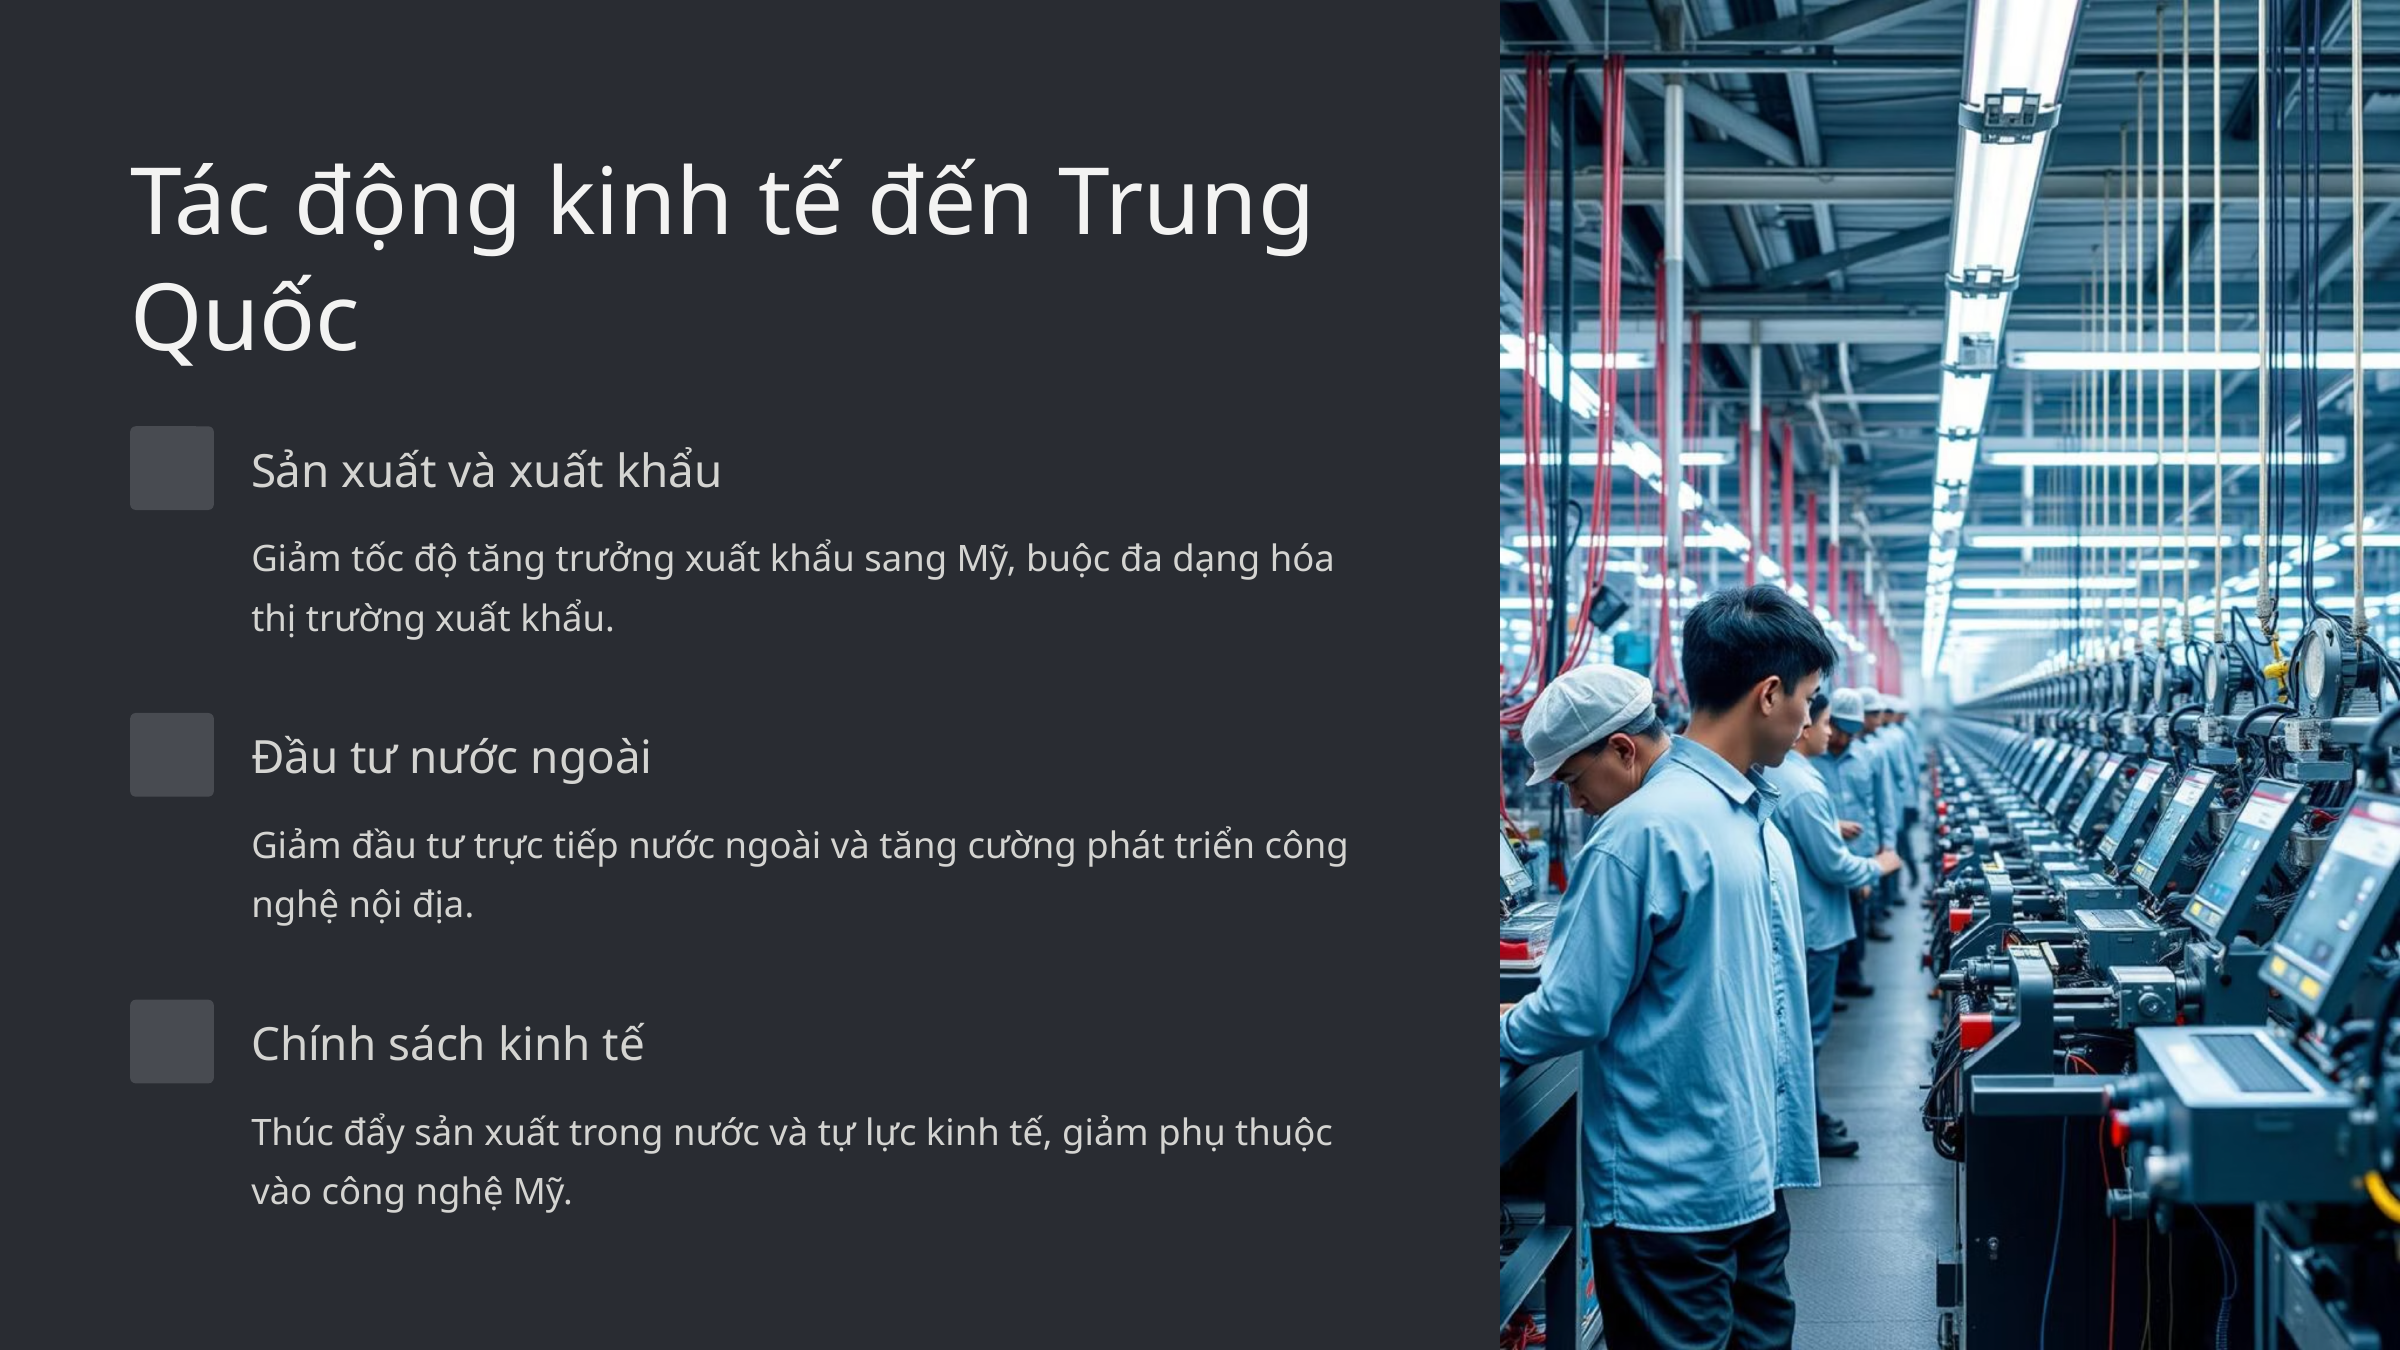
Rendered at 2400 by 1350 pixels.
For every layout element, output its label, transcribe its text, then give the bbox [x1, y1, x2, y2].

text_box Đầu tư nước ngoài [251, 725, 717, 784]
text_box Tác động kinh tế đến Trung Quốc [130, 137, 1370, 371]
text_box Sản xuất và xuất khẩu [251, 439, 717, 498]
text_box [130, 999, 214, 1084]
text_box Chính sách kinh tế [251, 1012, 717, 1071]
text_box [130, 426, 214, 511]
text_box Thúc đẩy sản xuất trong nước và tự lực kinh tế, giảm phụ thuộc vào công nghệ Mỹ. [251, 1092, 1370, 1212]
text_box [130, 712, 214, 797]
picture [1499, 0, 2400, 1350]
text_box Giảm tốc độ tăng trưởng xuất khẩu sang Mỹ, buộc đa dạng hóa thị trường xuất khẩu. [251, 519, 1370, 639]
text_box Giảm đầu tư trực tiếp nước ngoài và tăng cường phát triển công nghệ nội địa. [251, 806, 1370, 926]
